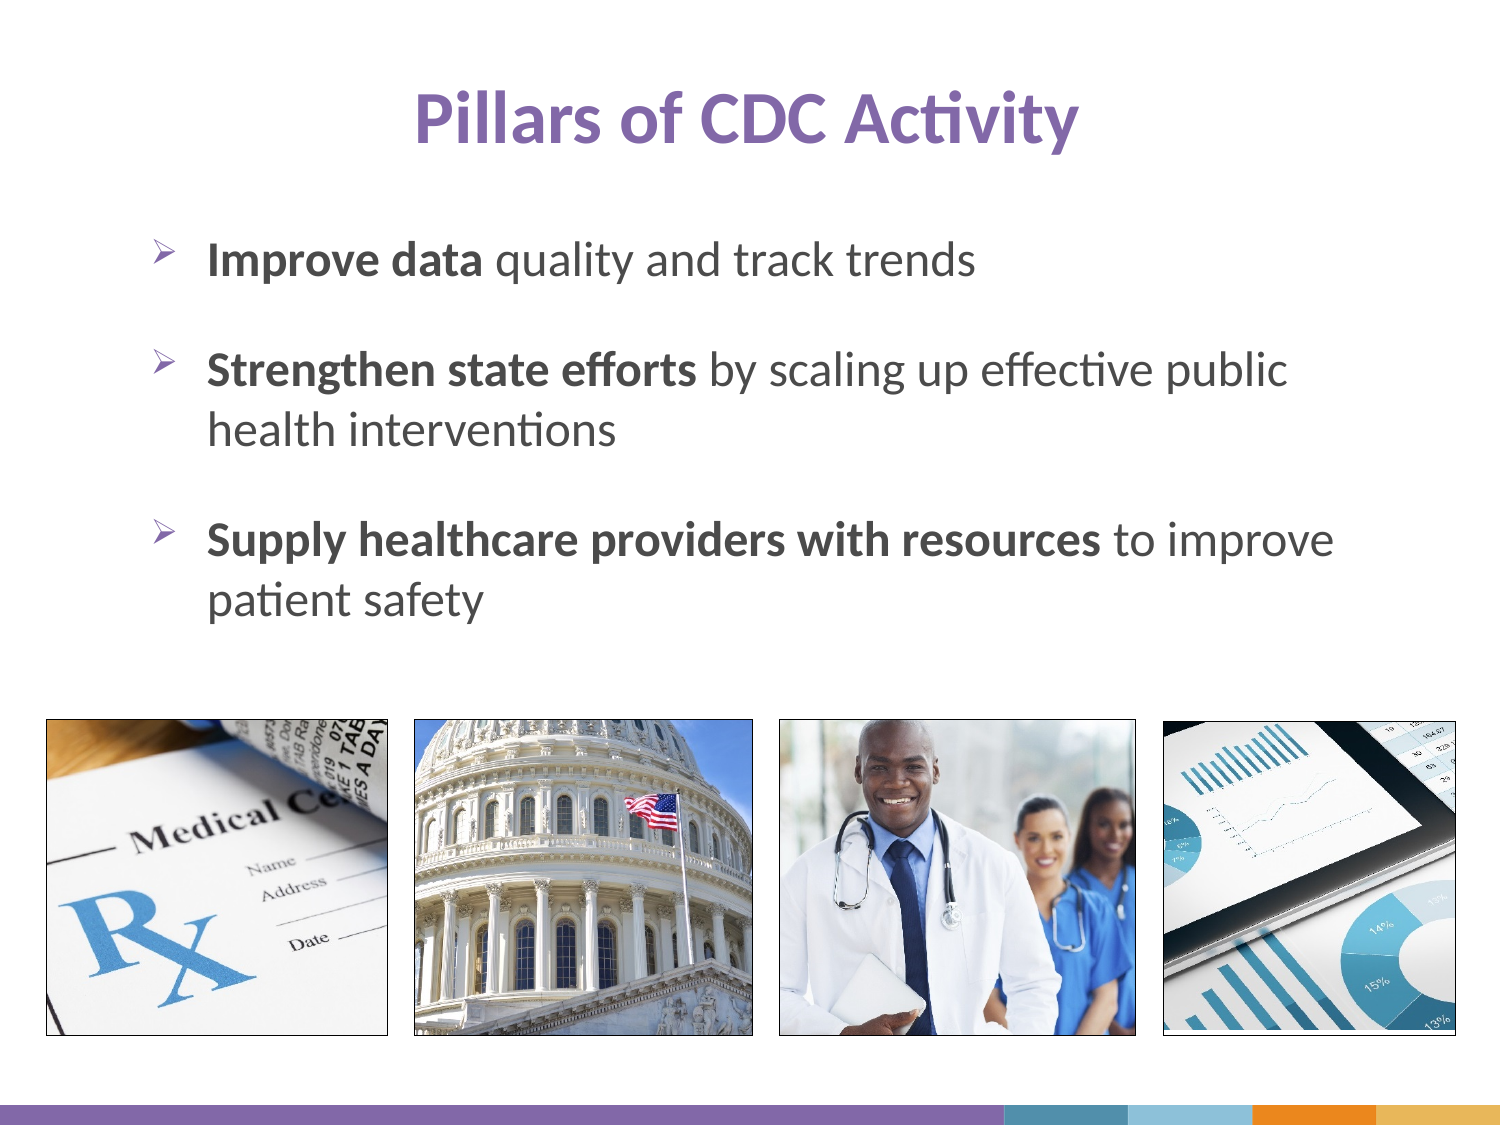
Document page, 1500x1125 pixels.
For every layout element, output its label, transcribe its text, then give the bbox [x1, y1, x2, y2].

picture [779, 719, 1137, 1036]
picture [1162, 721, 1456, 1036]
picture [0, 1105, 1500, 1125]
picture [414, 719, 753, 1036]
text_box Improve data quality and track trends Strengthen state efforts by scaling up effective public health interventions Supply healthcare providers with resources to improve patient safety [135, 218, 1361, 619]
text_box Pillars of CDC Activity [333, 78, 1164, 167]
picture [46, 719, 389, 1036]
